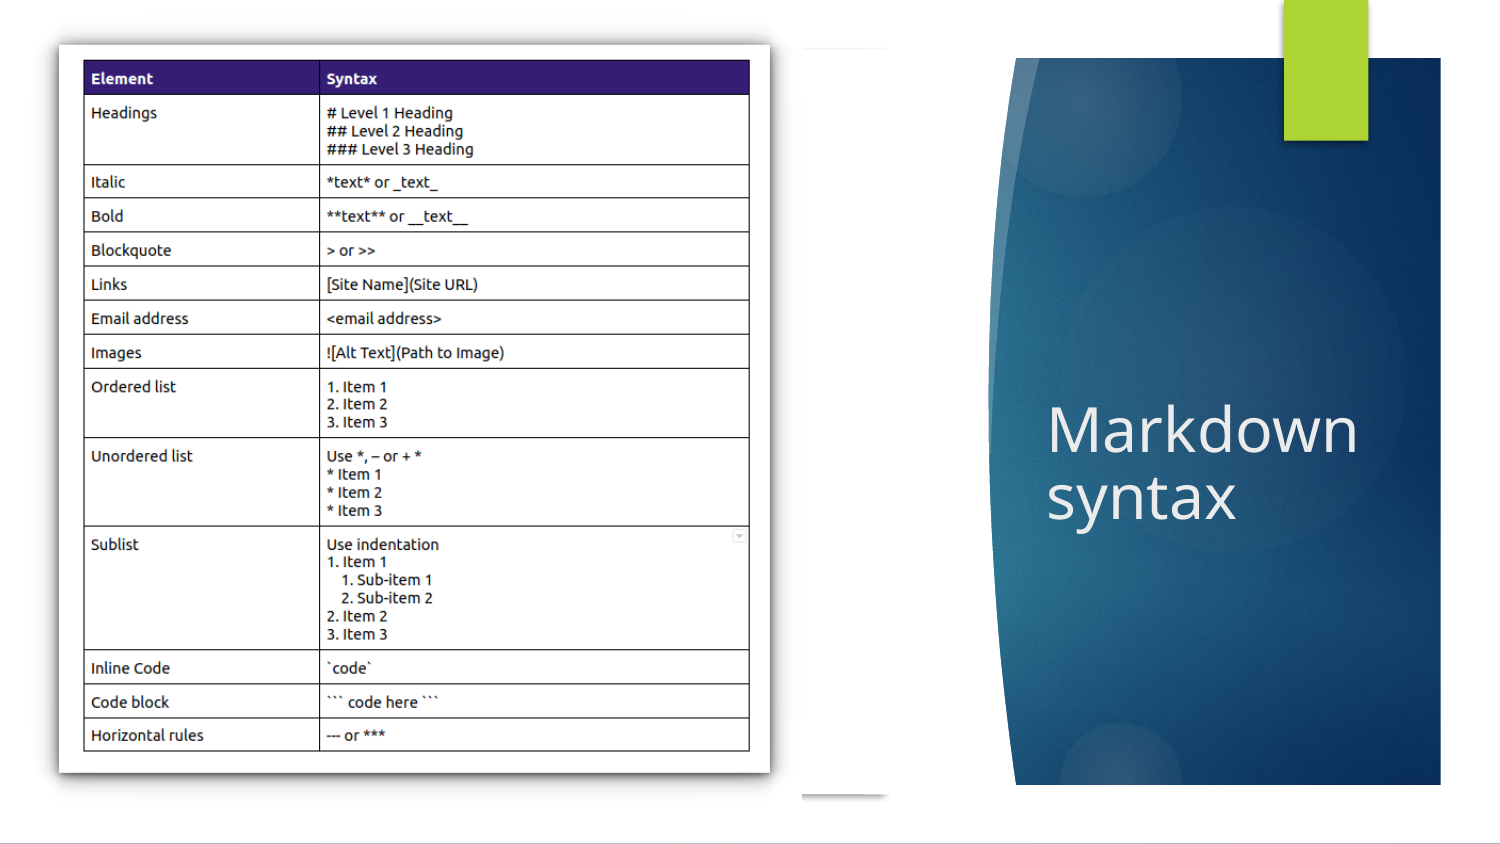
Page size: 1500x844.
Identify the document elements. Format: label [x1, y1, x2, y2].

text_box [0, 0, 1500, 844]
text_box [807, 48, 1025, 795]
picture [27, 15, 802, 807]
